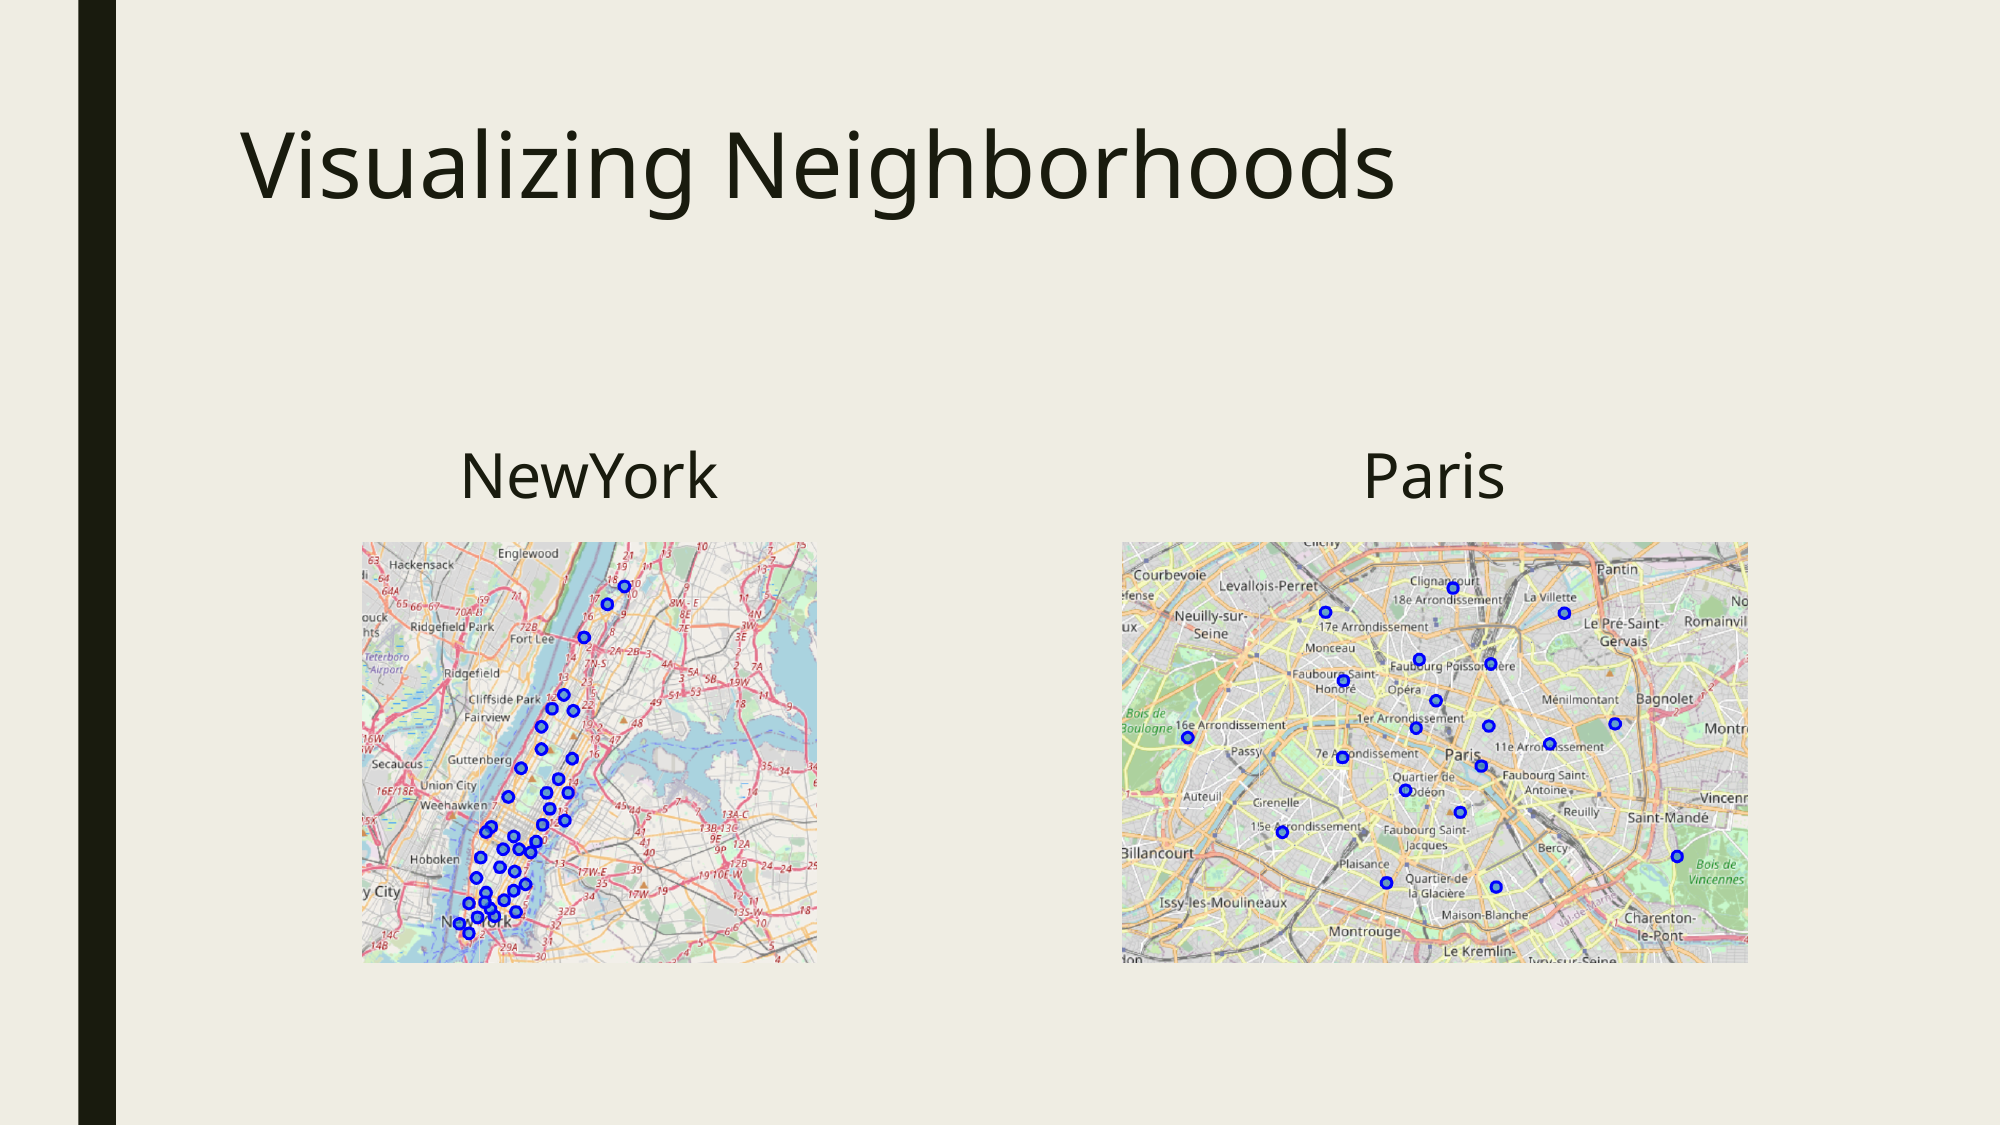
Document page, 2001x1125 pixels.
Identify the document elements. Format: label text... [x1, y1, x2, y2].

list Paris [1070, 383, 1800, 520]
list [362, 542, 817, 963]
list NewYork [225, 383, 954, 520]
title Visualizing Neighborhoods [225, 112, 1800, 357]
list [1122, 542, 1748, 963]
